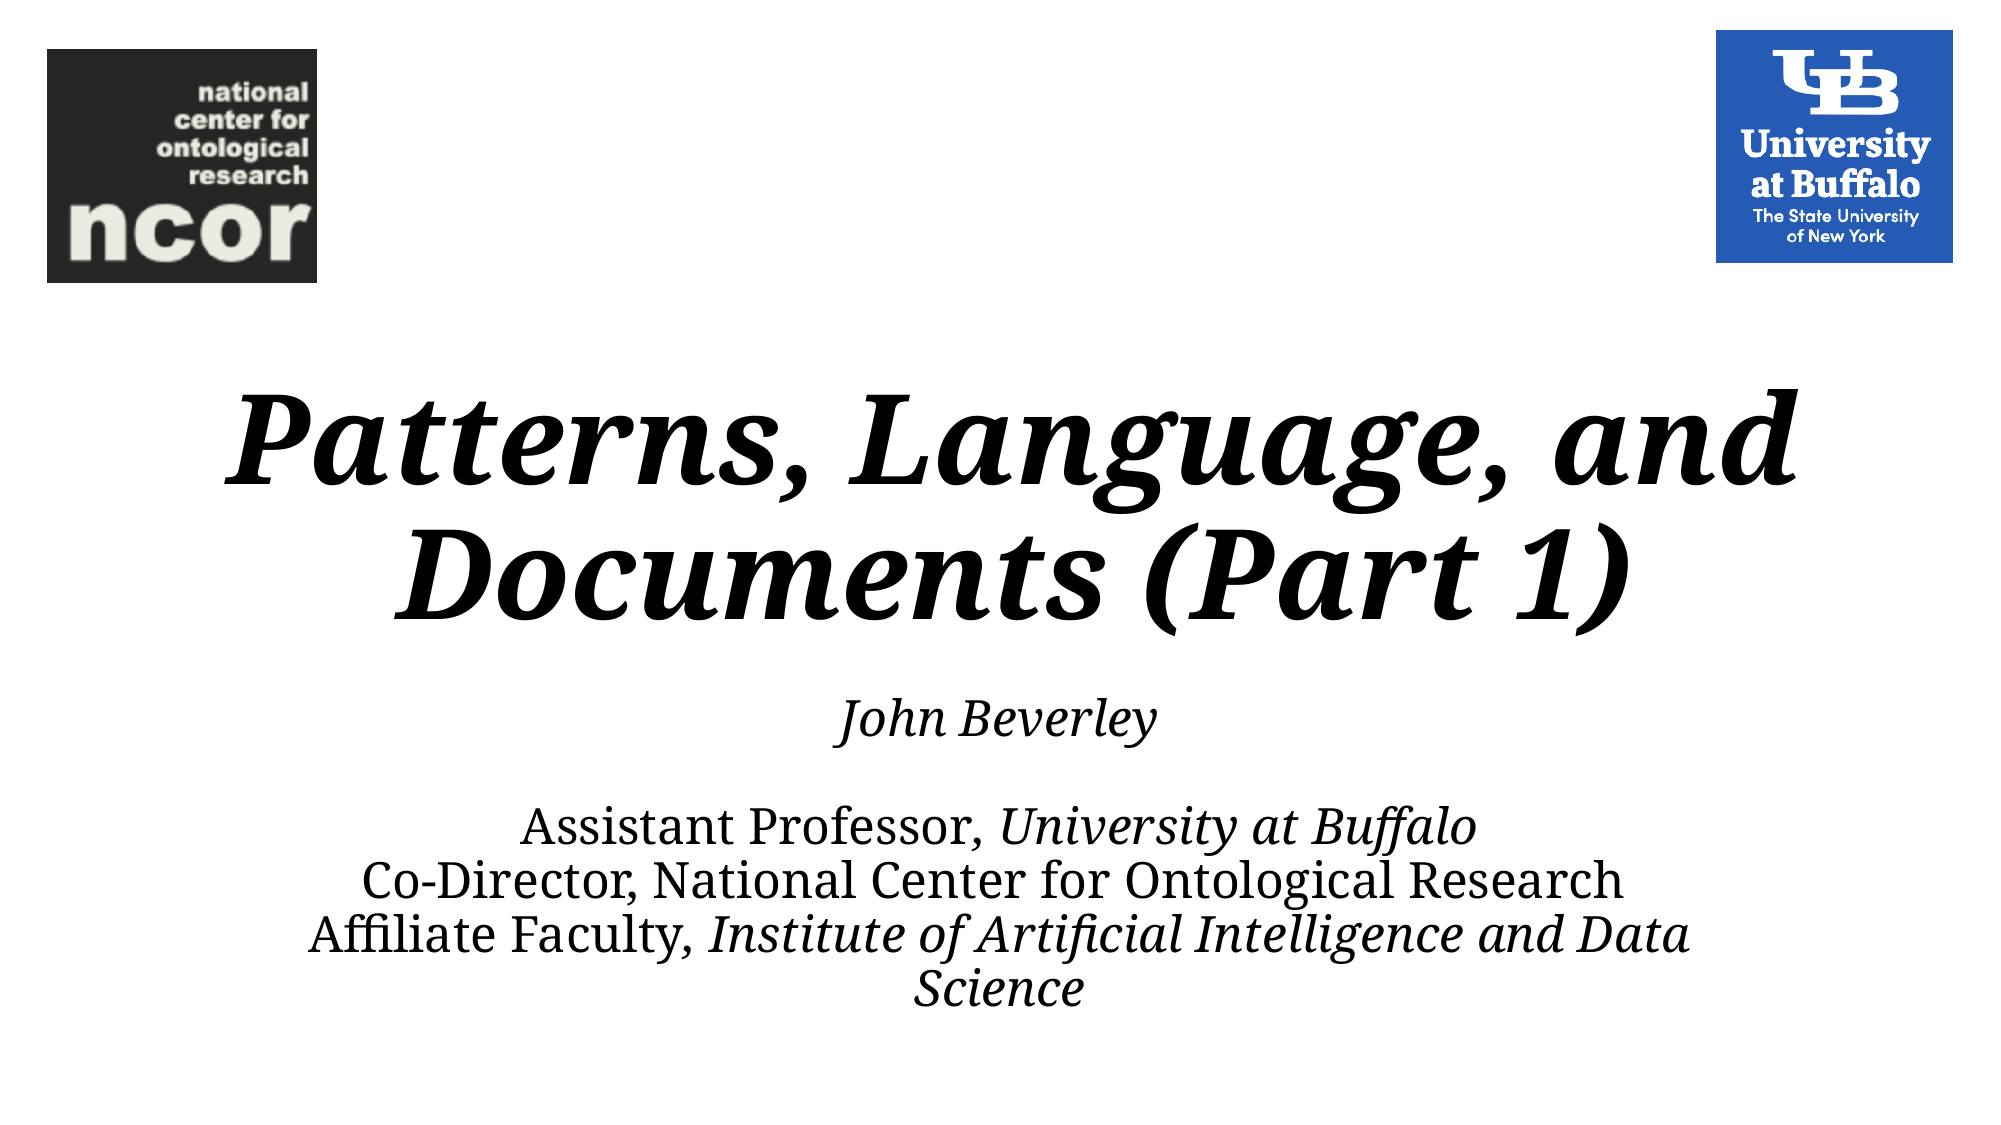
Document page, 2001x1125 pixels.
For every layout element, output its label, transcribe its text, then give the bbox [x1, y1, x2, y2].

picture [47, 49, 318, 284]
subtitle John Beverley Assistant Professor, University at Buffalo Co-Director, National Center for Ontological Research Affiliate Faculty, Institute of Artificial Intelligence and Data Science [249, 686, 1750, 1065]
title Patterns, Language, and Documents (Part 1) [118, 262, 1911, 655]
picture [1715, 29, 1953, 263]
